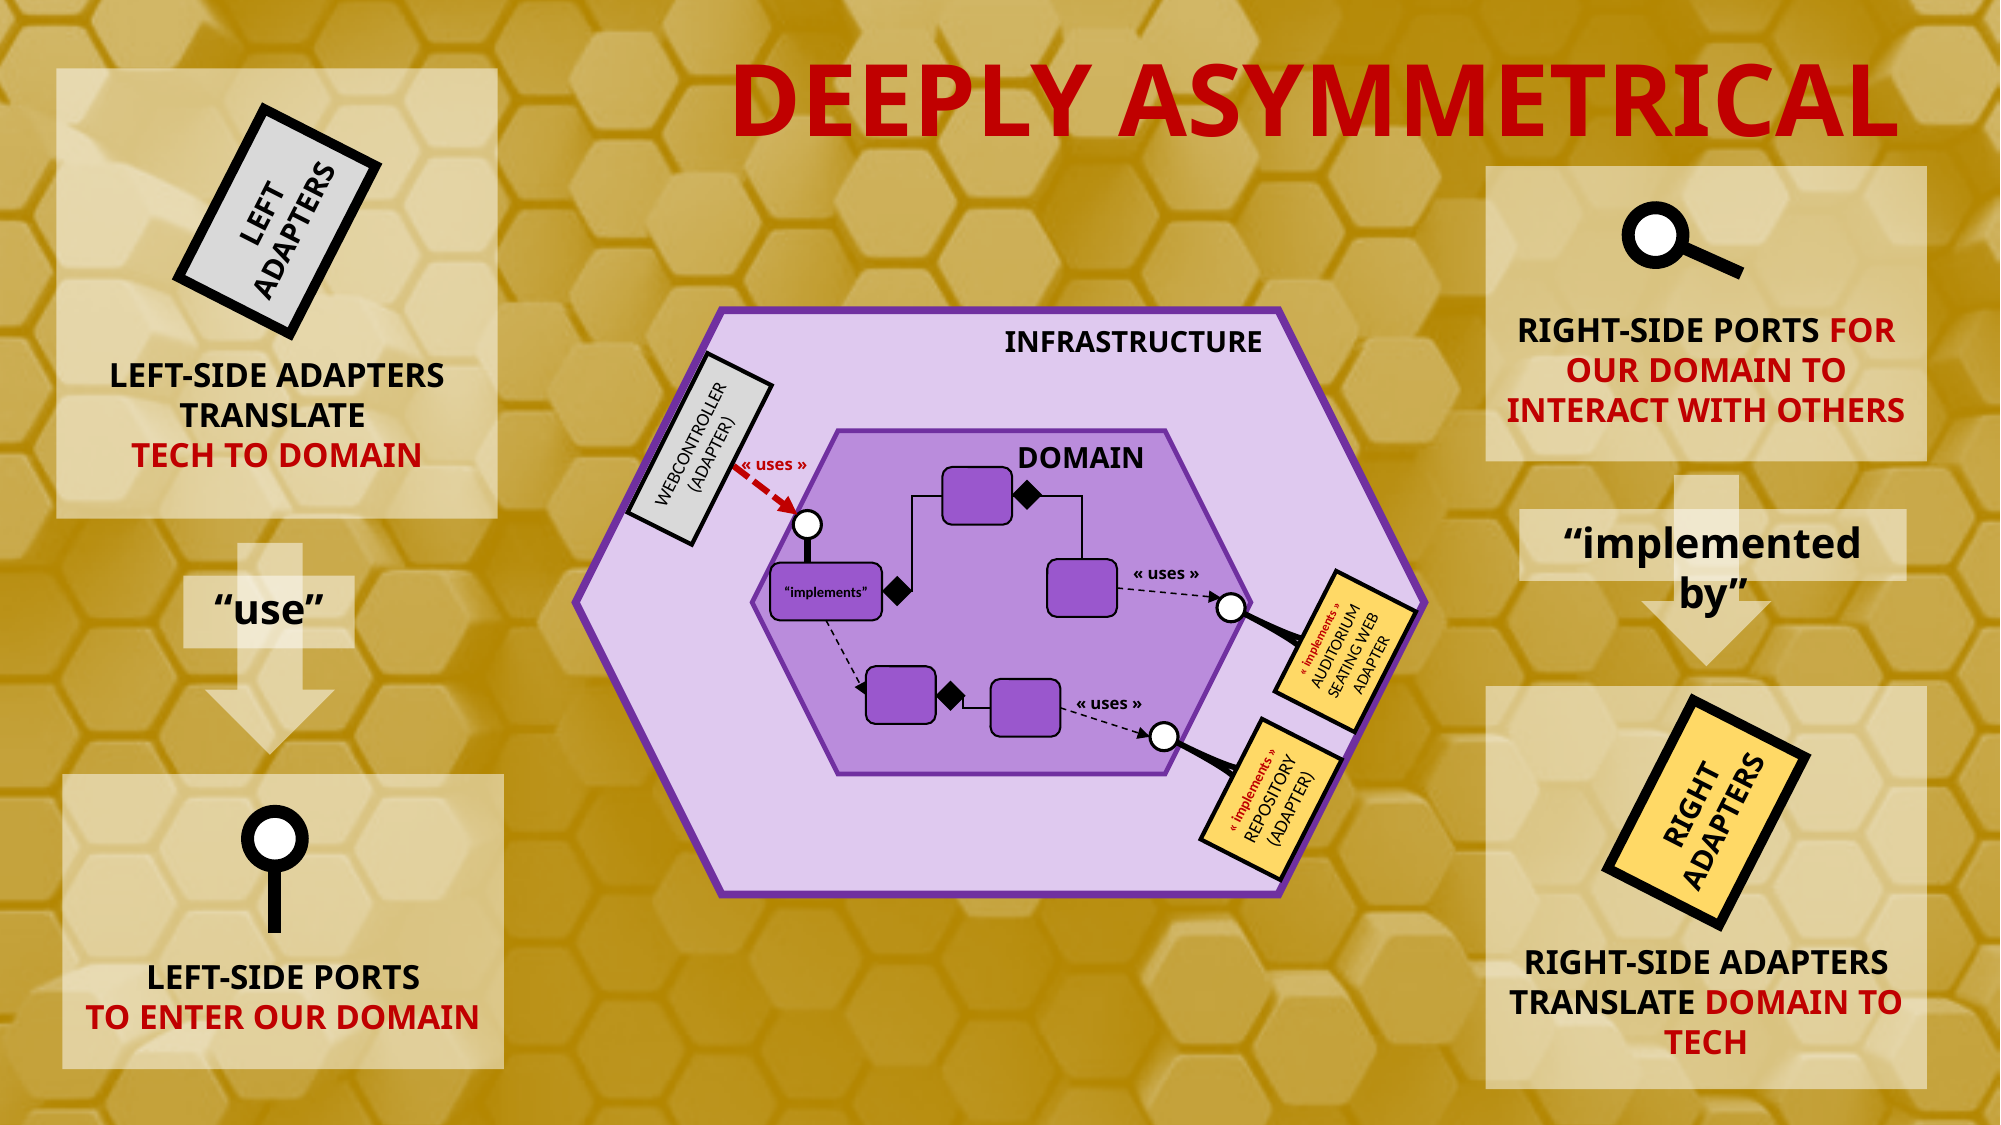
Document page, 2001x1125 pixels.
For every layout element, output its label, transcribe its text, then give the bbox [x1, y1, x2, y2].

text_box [1479, 166, 1934, 462]
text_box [183, 542, 355, 755]
text_box deeply asymmetrical [90, 28, 1917, 284]
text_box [49, 68, 505, 519]
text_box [1519, 474, 1907, 667]
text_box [55, 774, 511, 1070]
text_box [575, 310, 1425, 895]
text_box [1479, 686, 1934, 1090]
